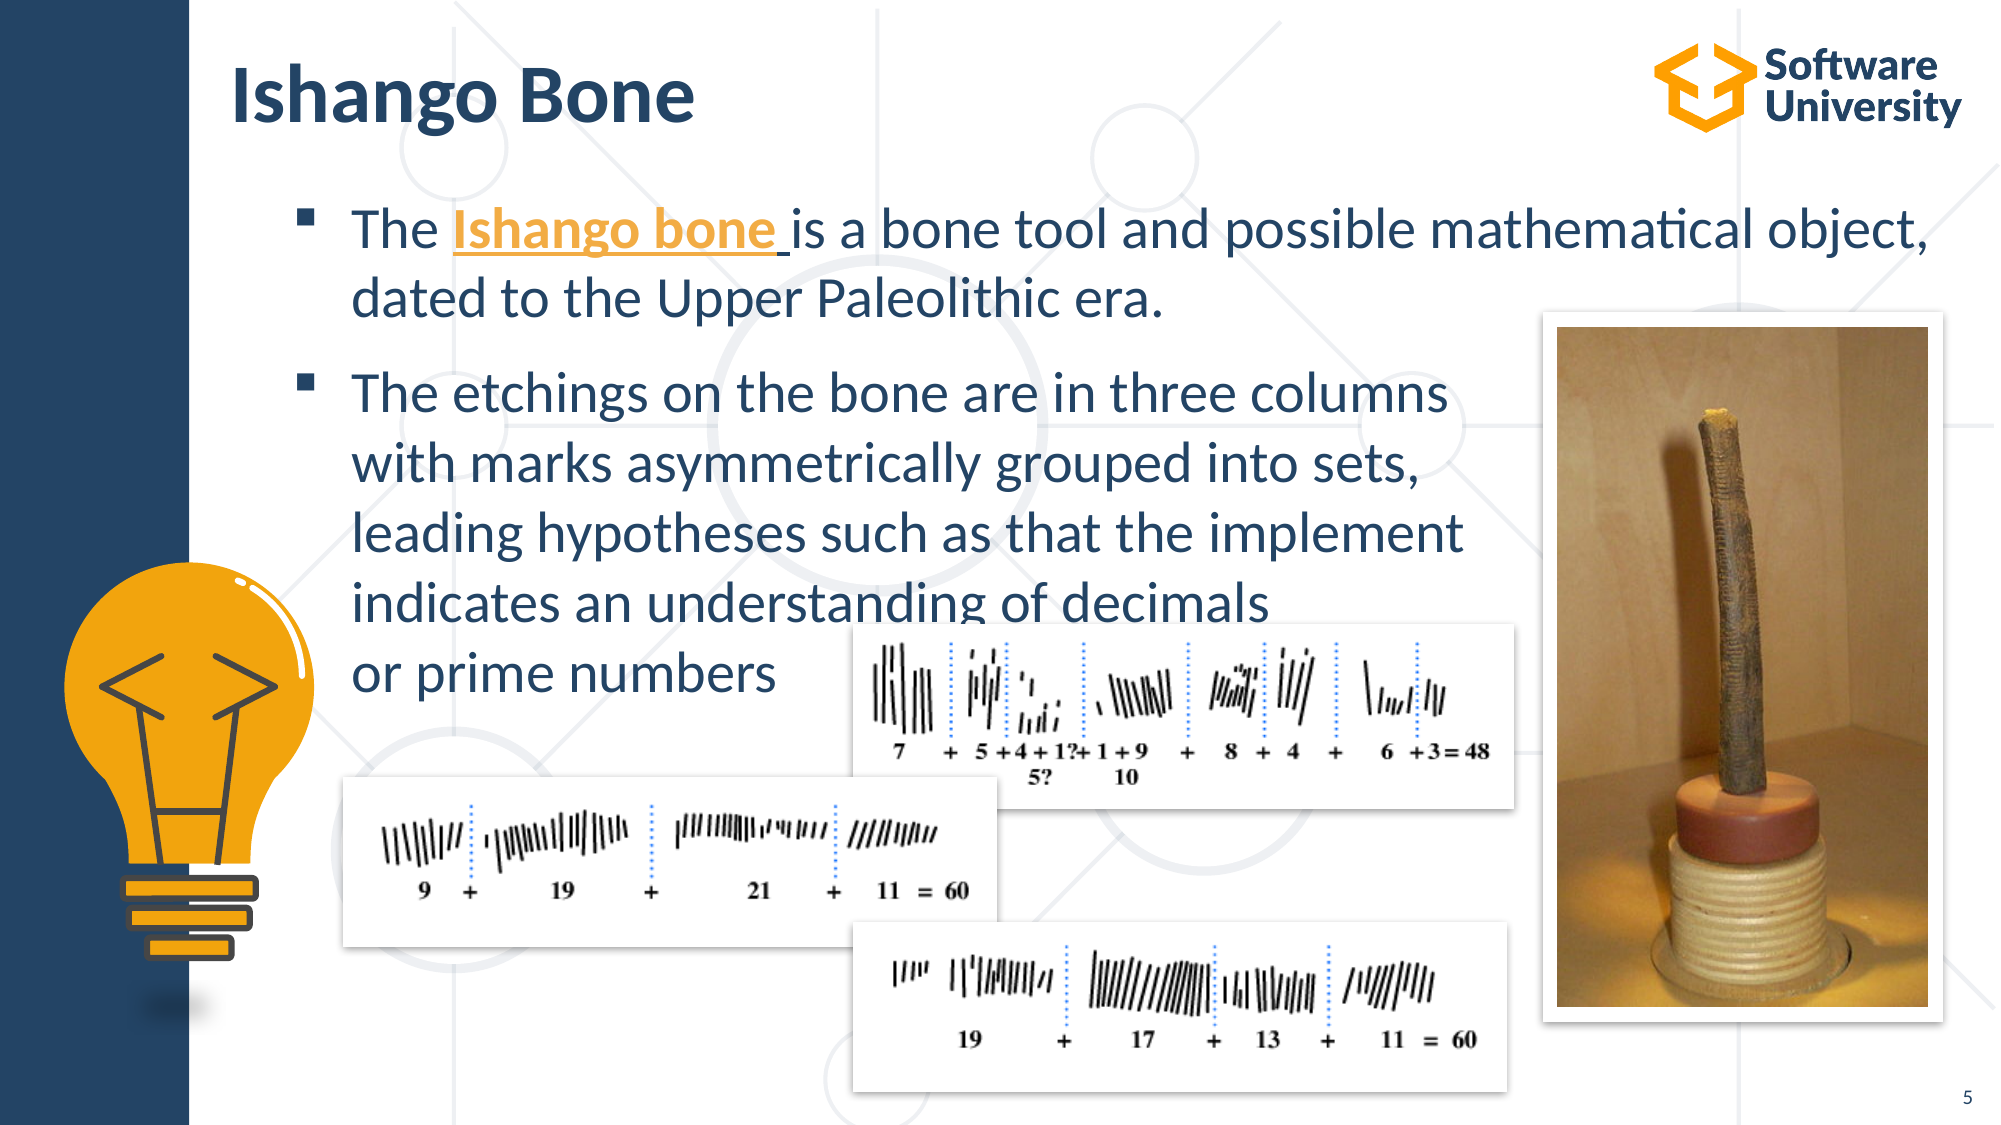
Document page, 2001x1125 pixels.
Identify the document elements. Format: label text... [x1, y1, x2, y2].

list The Ishango bone is a bone tool and possible mathematical object, dated to the Upper Paleolithic era. The etchings on the bone are in three columns with marks asymmetrically grouped into sets, leading hypotheses such as that the implement indicates an understanding of decimals or prime numbers [274, 183, 1968, 1094]
picture [1641, 31, 1973, 145]
title Ishango Bone [212, 16, 1628, 162]
picture [1556, 326, 1929, 1008]
picture [866, 936, 1493, 1078]
picture [357, 638, 1501, 933]
slide_number 5 [1927, 1067, 1989, 1117]
